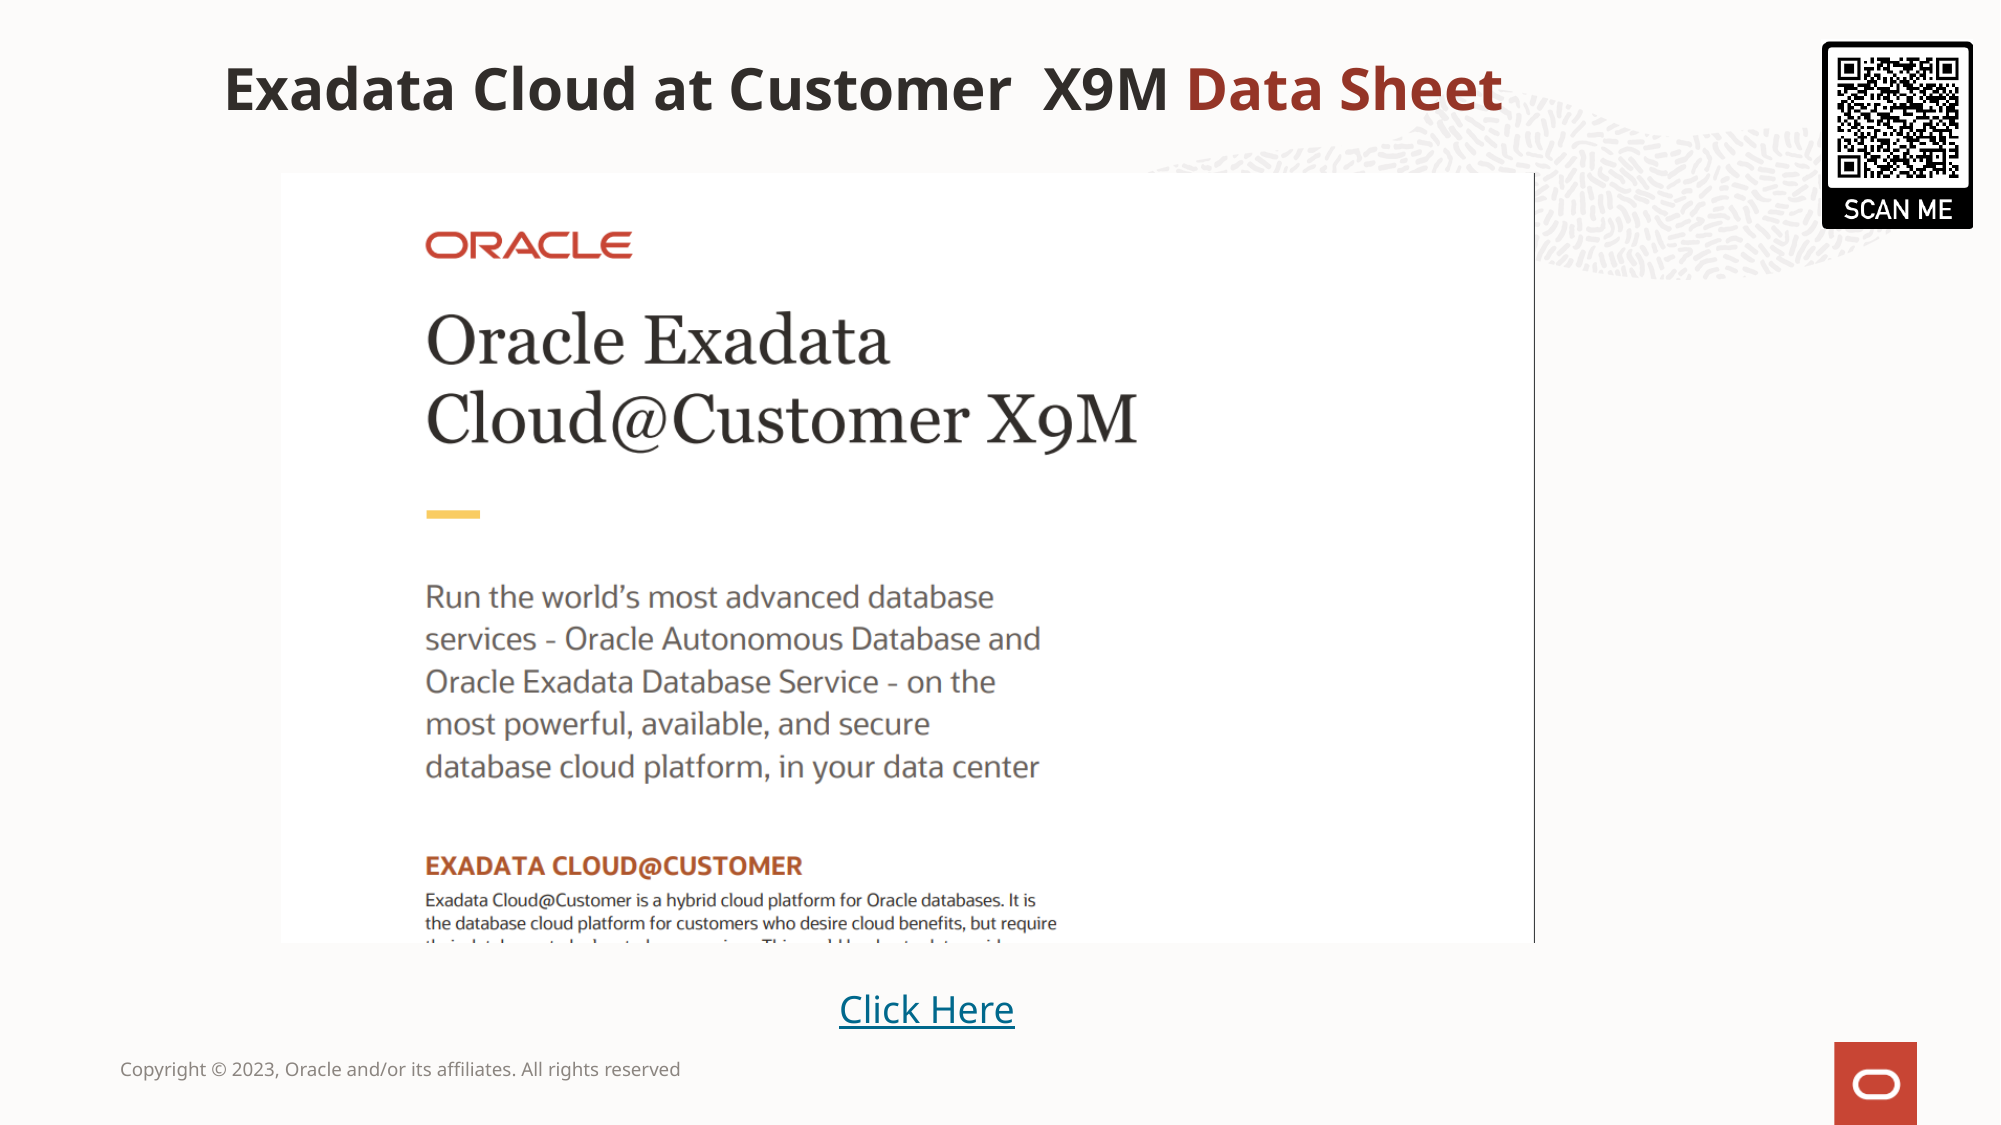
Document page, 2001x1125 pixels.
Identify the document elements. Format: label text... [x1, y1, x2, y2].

picture [281, 39, 1973, 943]
footer Copyright © 2023, Oracle and/or its affiliates. All rights reserved [120, 1038, 1063, 1099]
text_box Click Here [824, 978, 1063, 1044]
title Exadata Cloud at Customer X9M Data Sheet [223, 67, 1553, 184]
